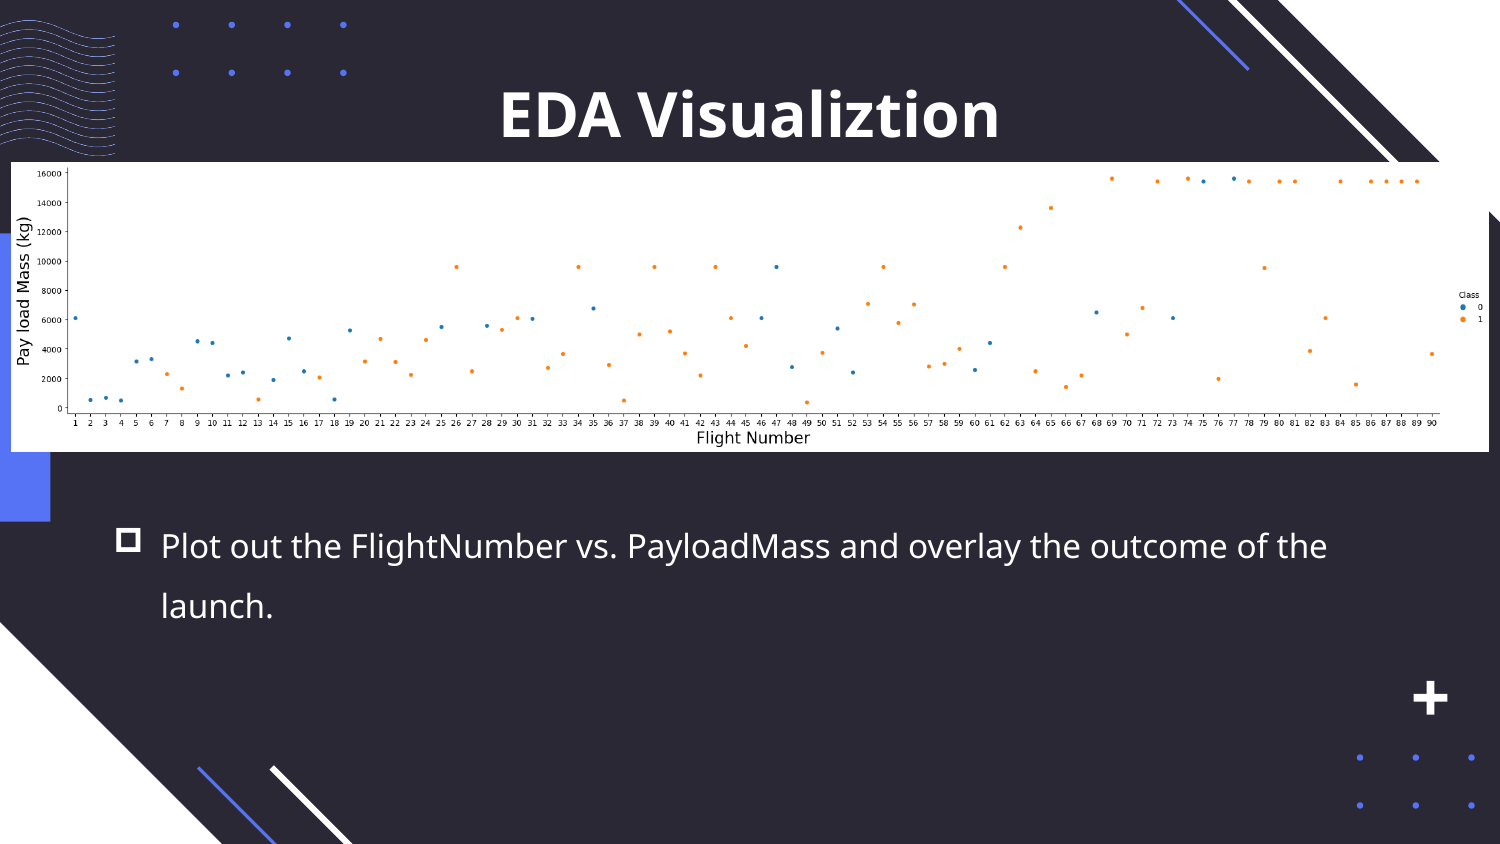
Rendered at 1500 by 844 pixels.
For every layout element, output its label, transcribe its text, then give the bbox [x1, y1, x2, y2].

text_box Plot out the FlightNumber vs. PayloadMass and overlay the outcome of the launch. [98, 489, 1363, 556]
title EDA Visualiztion [118, 60, 1382, 150]
picture [0, 20, 115, 156]
picture [11, 161, 1489, 452]
